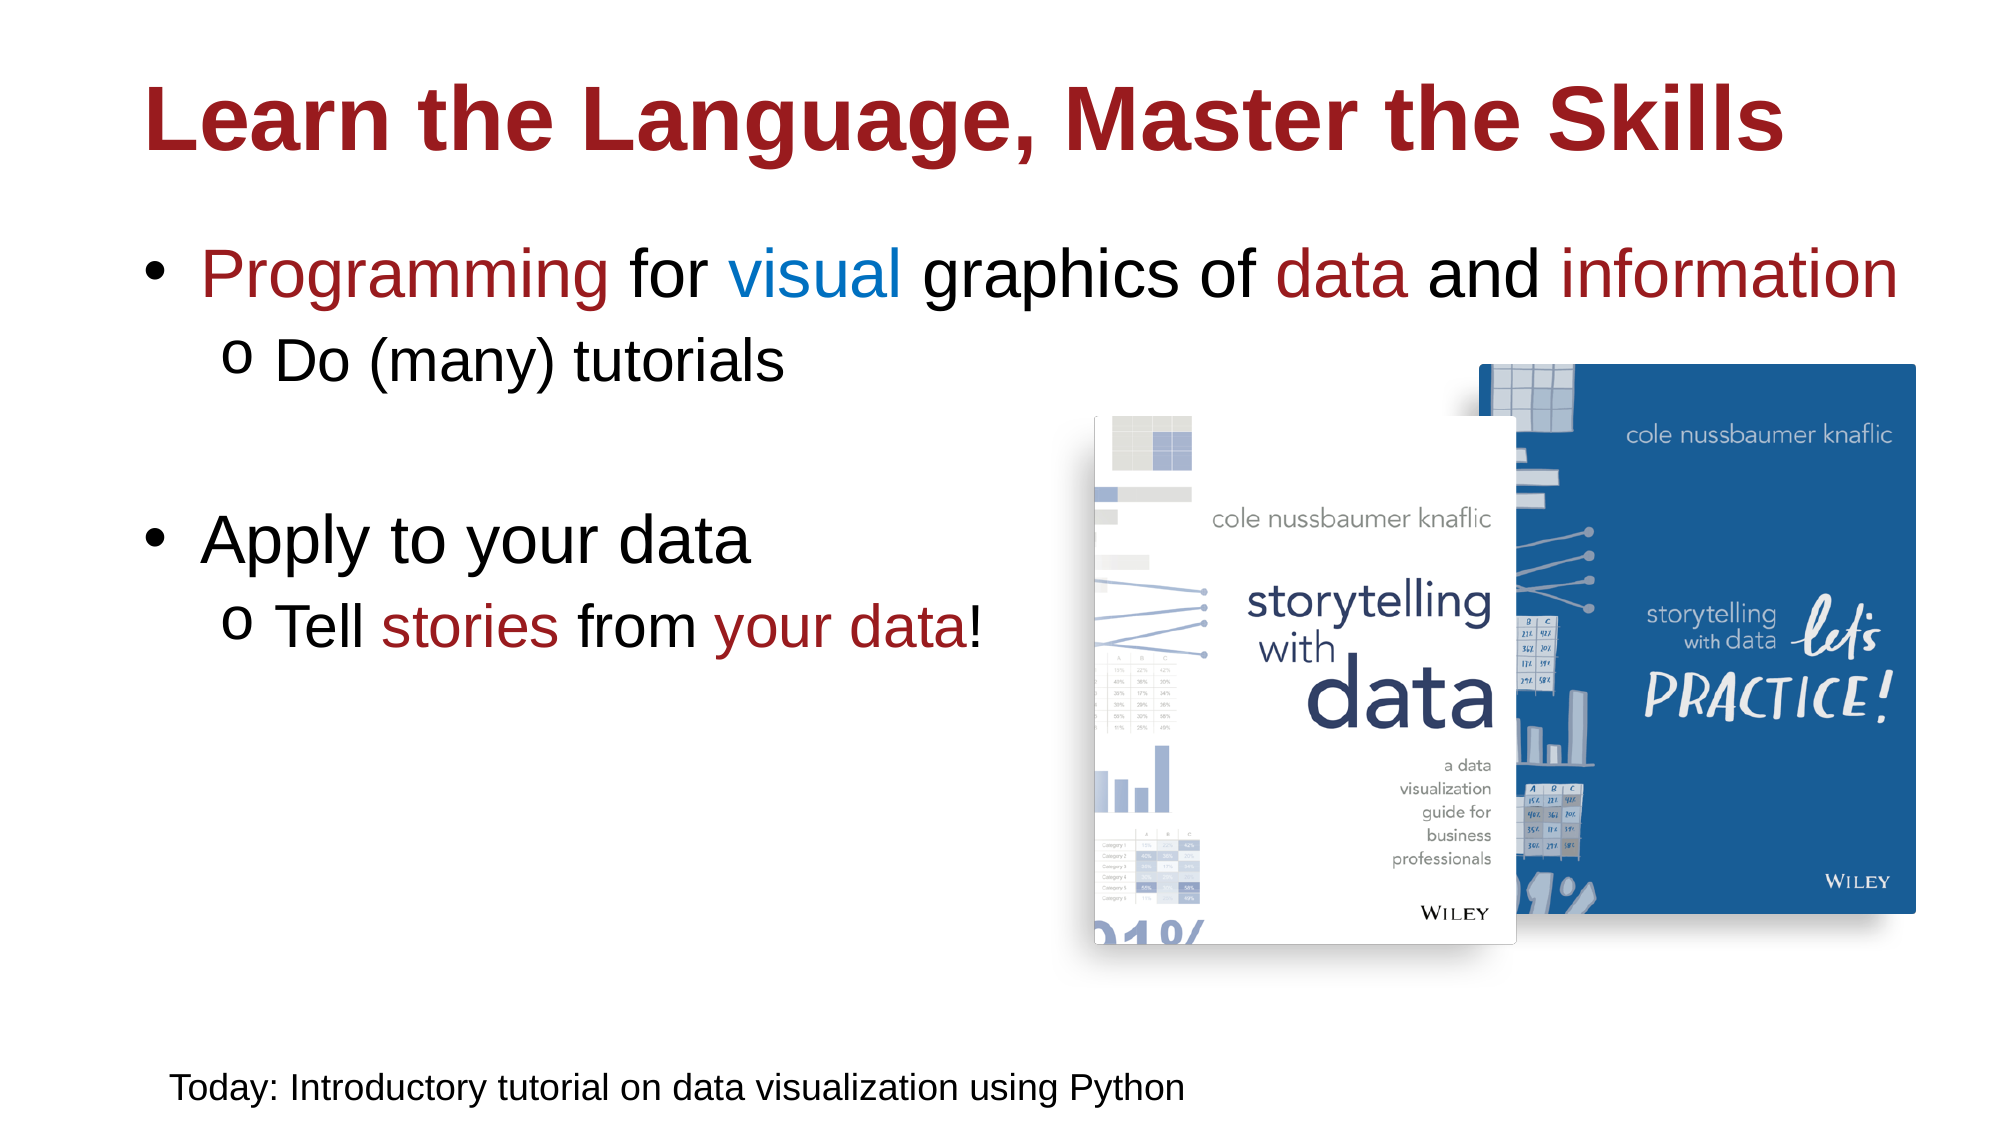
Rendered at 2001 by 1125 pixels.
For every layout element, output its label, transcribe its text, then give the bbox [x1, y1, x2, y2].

text_box Today: Introductory tutorial on data visualization using Python [154, 1055, 1201, 1116]
picture [1049, 364, 1916, 988]
title Learn the Language, Master the Skills [128, 8, 1965, 178]
list Programming for visual graphics of data and information Do (many) tutorials Apply to your data Tell stories from your data! [128, 221, 1916, 677]
